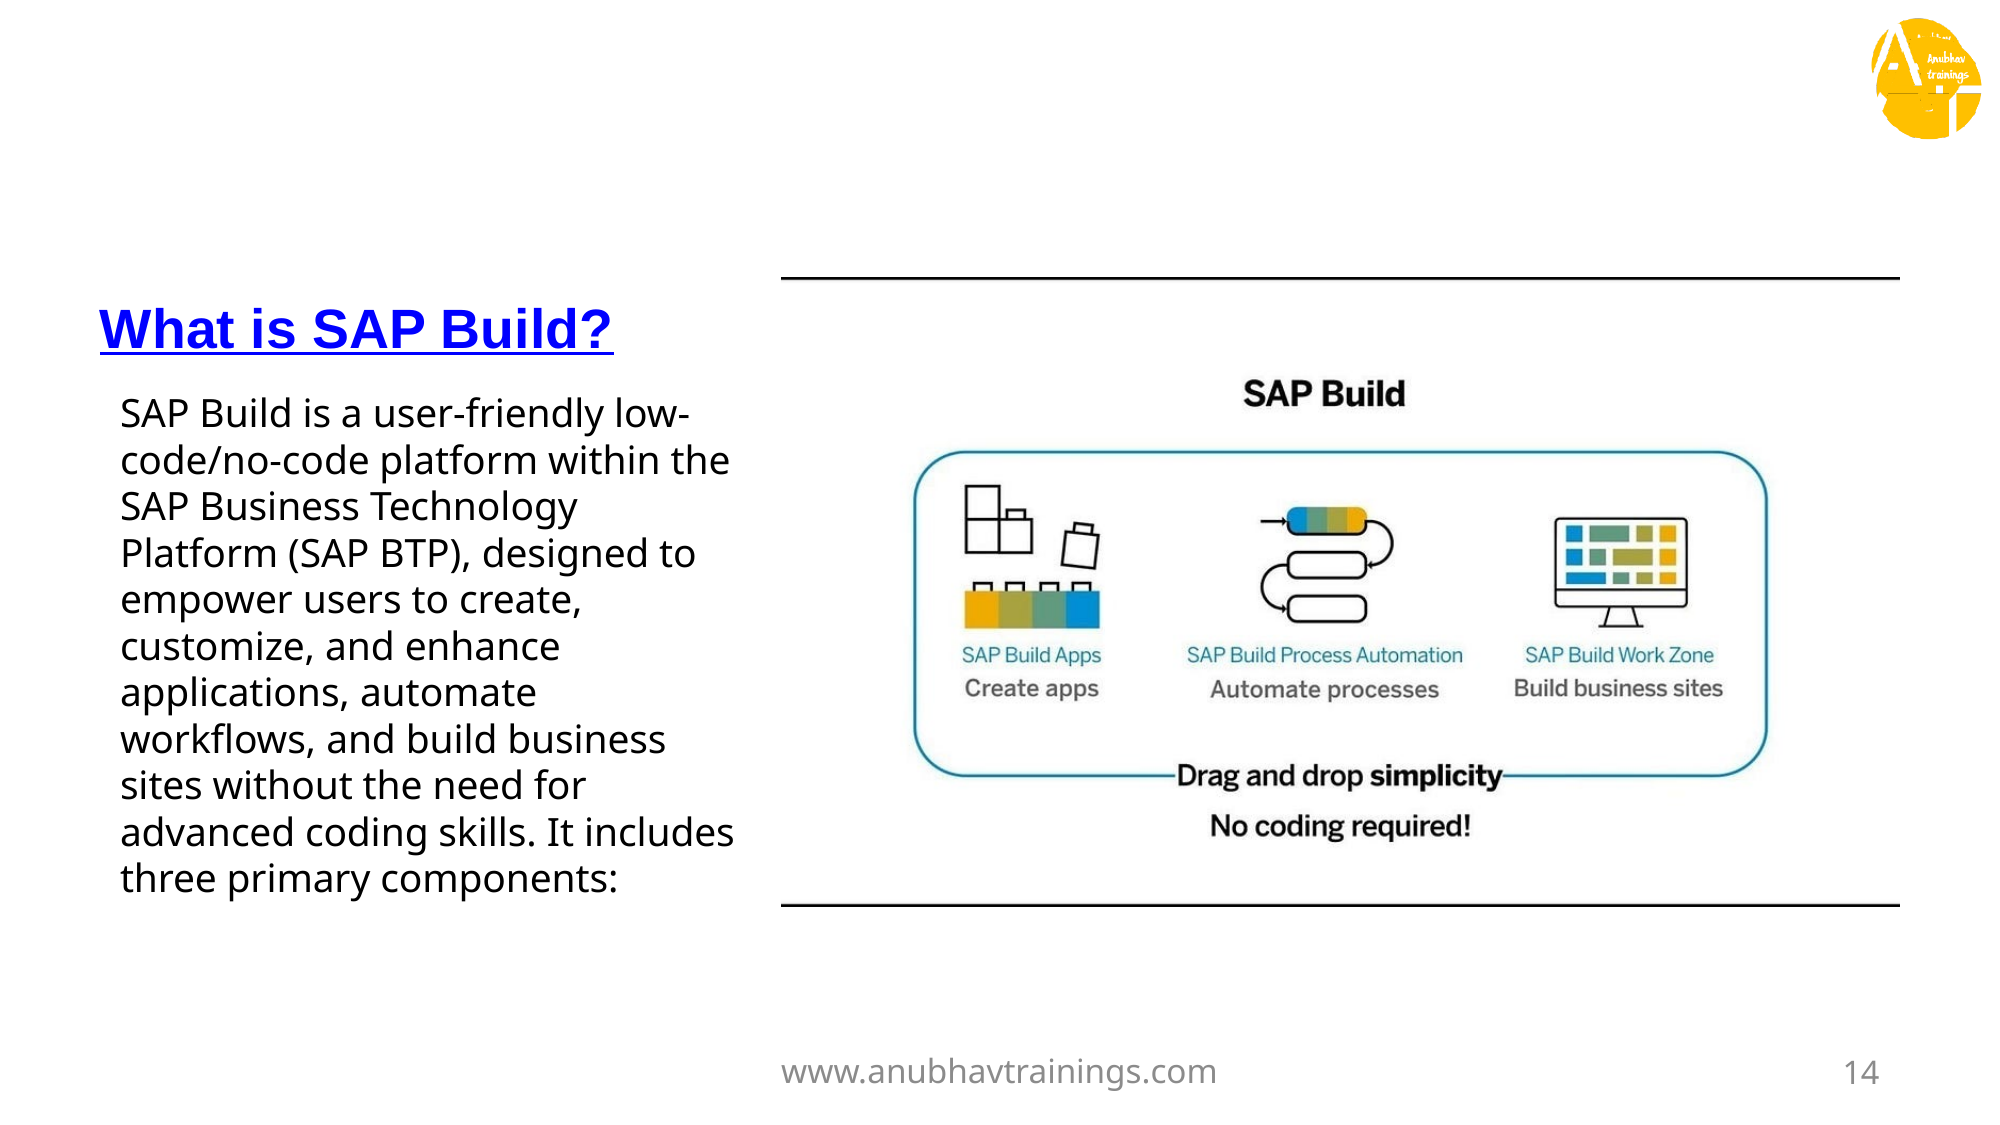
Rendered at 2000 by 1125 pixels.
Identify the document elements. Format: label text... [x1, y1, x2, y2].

slide_number 14 [1432, 1042, 1900, 1103]
picture [781, 277, 1900, 907]
picture [1862, 12, 1987, 148]
title What is SAP Build? [99, 179, 758, 370]
footer www.anubhavtrainings.com [683, 1042, 1317, 1103]
text_box SAP Build is a user-friendly low-code/no-code platform within the SAP Business Technology Platform (SAP BTP), designed to empower users to create, customize, and enhance applications, automate workflows, and build business sites without the need for advanced coding skills. It includes three primary components: [99, 379, 758, 1005]
